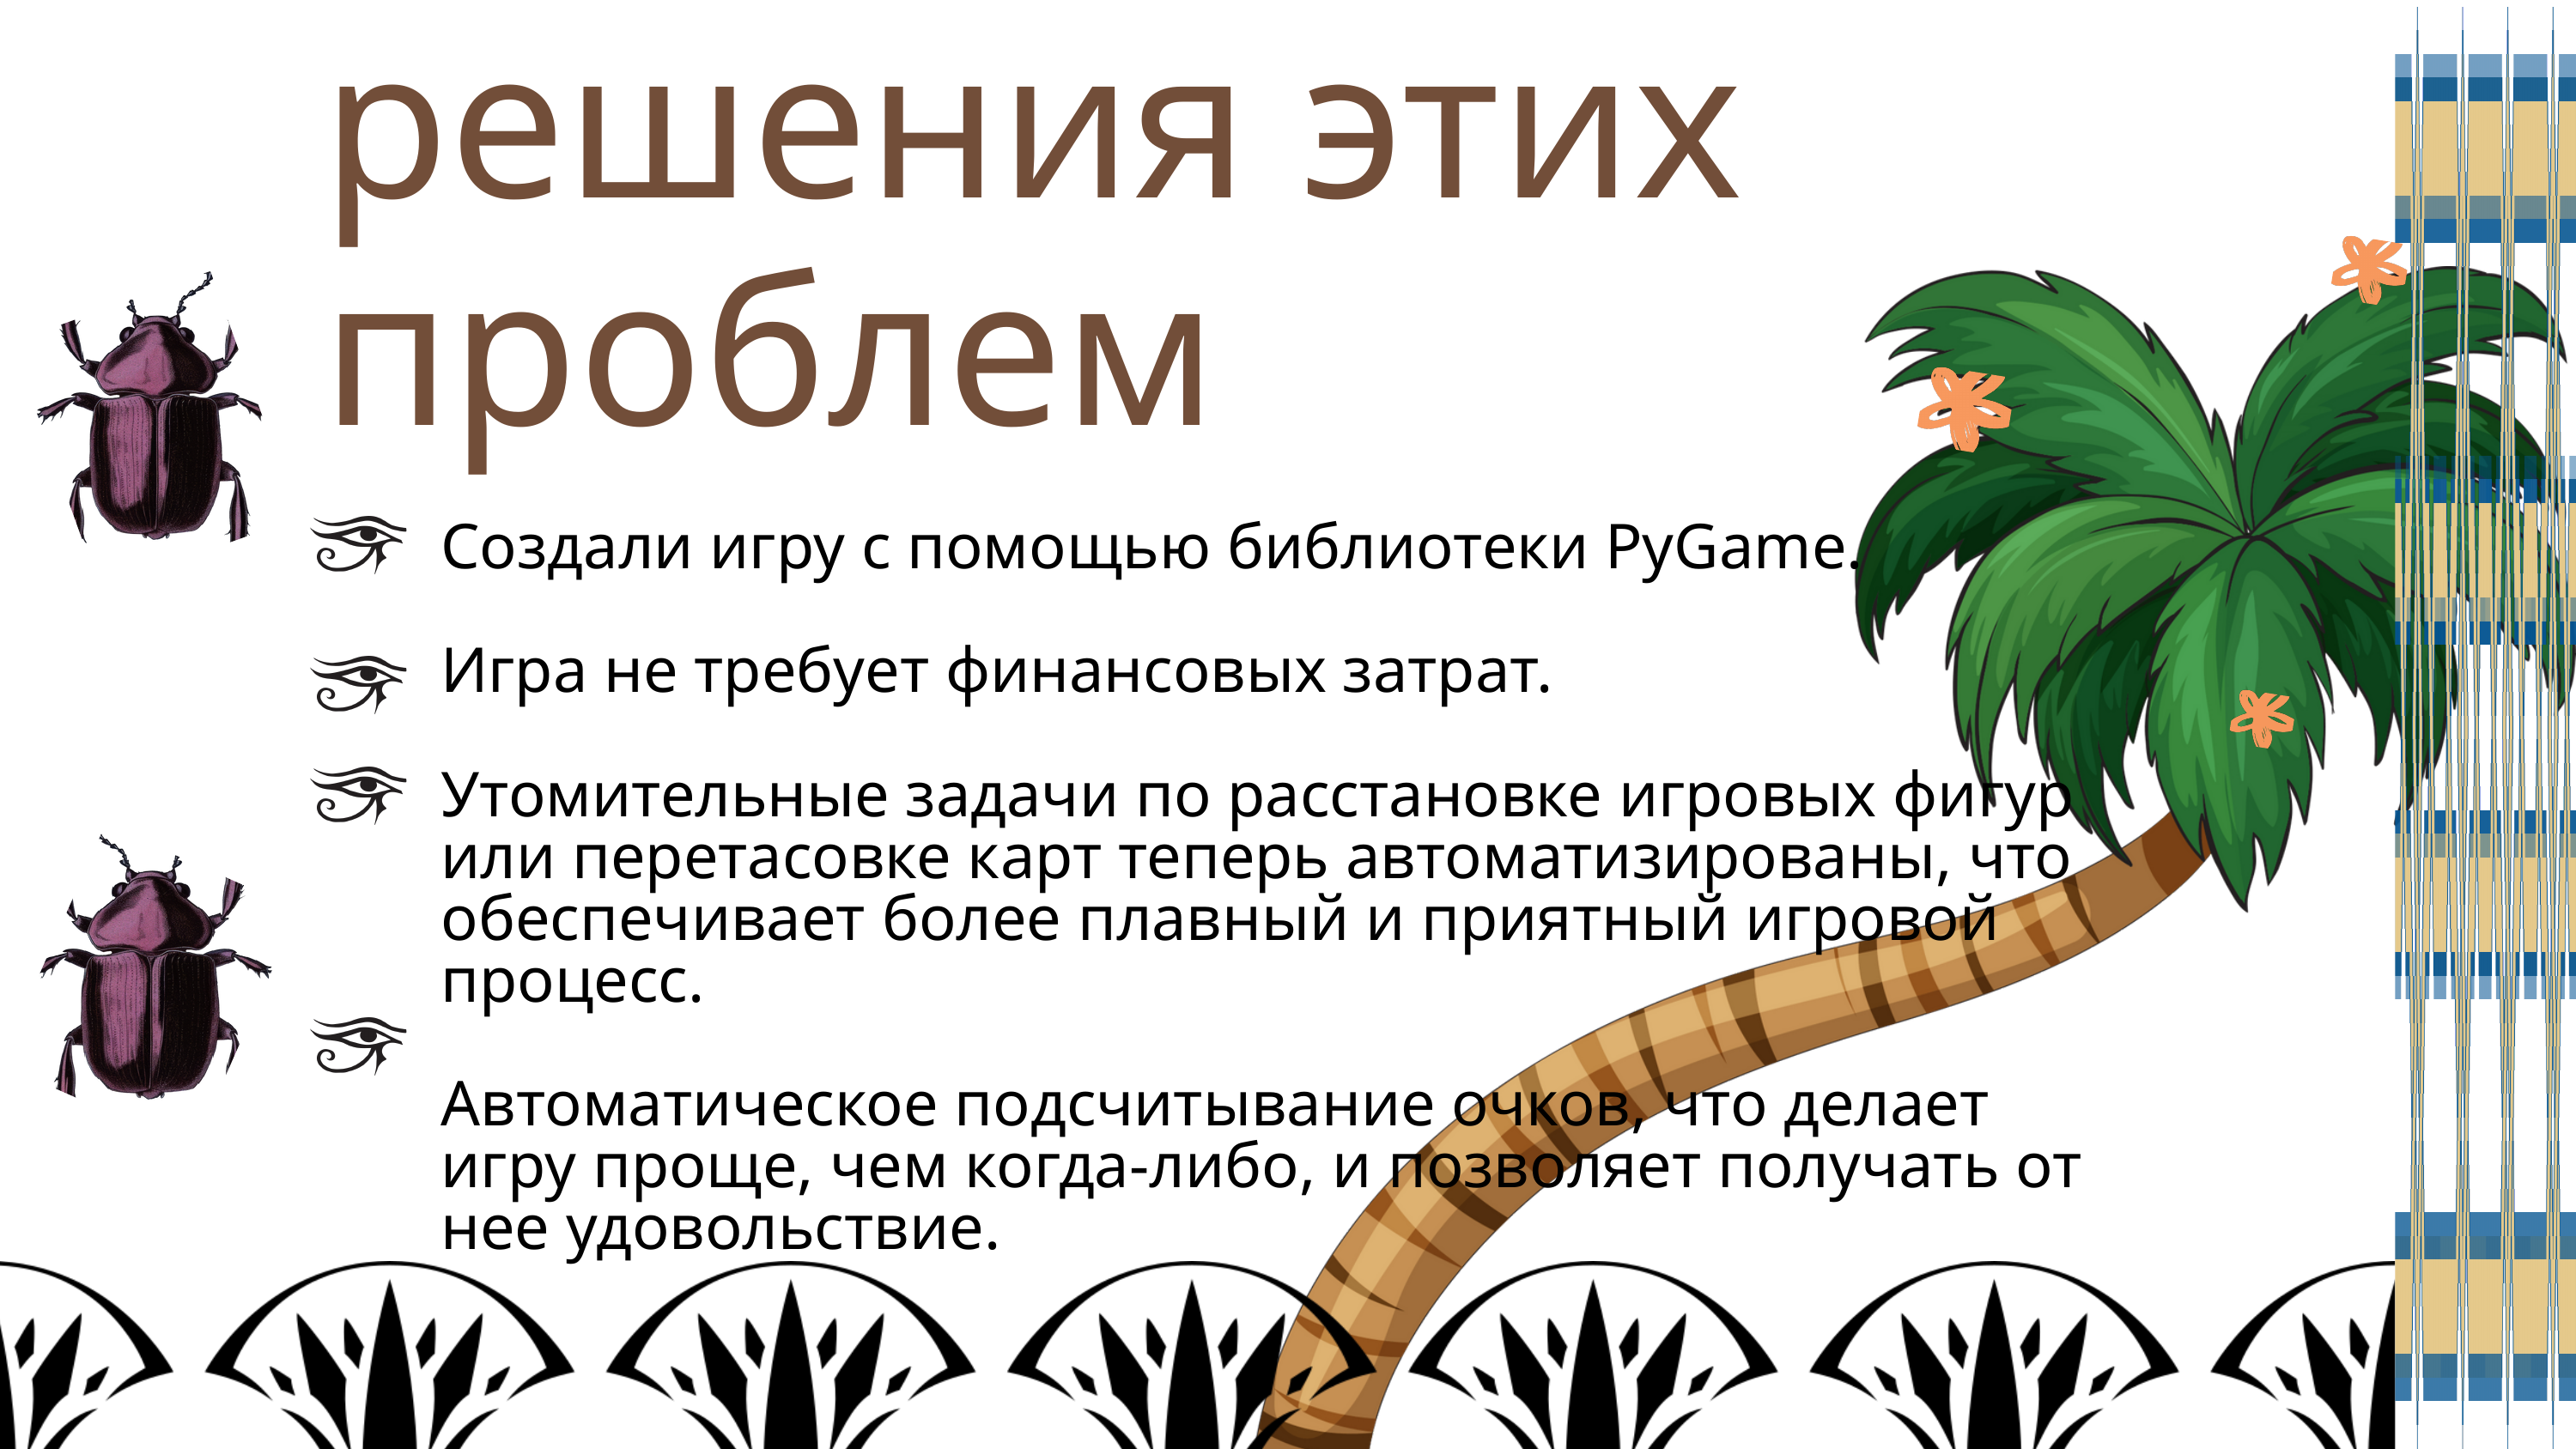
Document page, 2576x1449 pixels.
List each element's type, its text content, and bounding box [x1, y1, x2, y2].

text_box [310, 516, 407, 574]
text_box [1914, 364, 2017, 458]
text_box [2227, 688, 2298, 752]
text_box [11, 270, 299, 590]
text_box [0, 824, 299, 1149]
text_box [1253, 467, 2395, 1261]
text_box [310, 767, 407, 825]
text_box [310, 656, 407, 714]
text_box [0, 1261, 2395, 1449]
text_box Создали игру с помощью библиотеки PyGame. Игра не требует финансовых затрат. Утомительные задачи по расстановке игровых фигур или перетасовке карт теперь автоматизированы, что обеспечивает более плавный и приятный игровой процесс. Автоматическое подсчитывание очков, что делает игру проще, чем когда-либо, и позволяет получать от нее удовольствие. [440, 518, 2125, 1263]
text_box решения этих проблем [322, 11, 2395, 467]
text_box [2395, 7, 2576, 1449]
text_box [310, 1017, 407, 1076]
text_box [2329, 233, 2395, 308]
